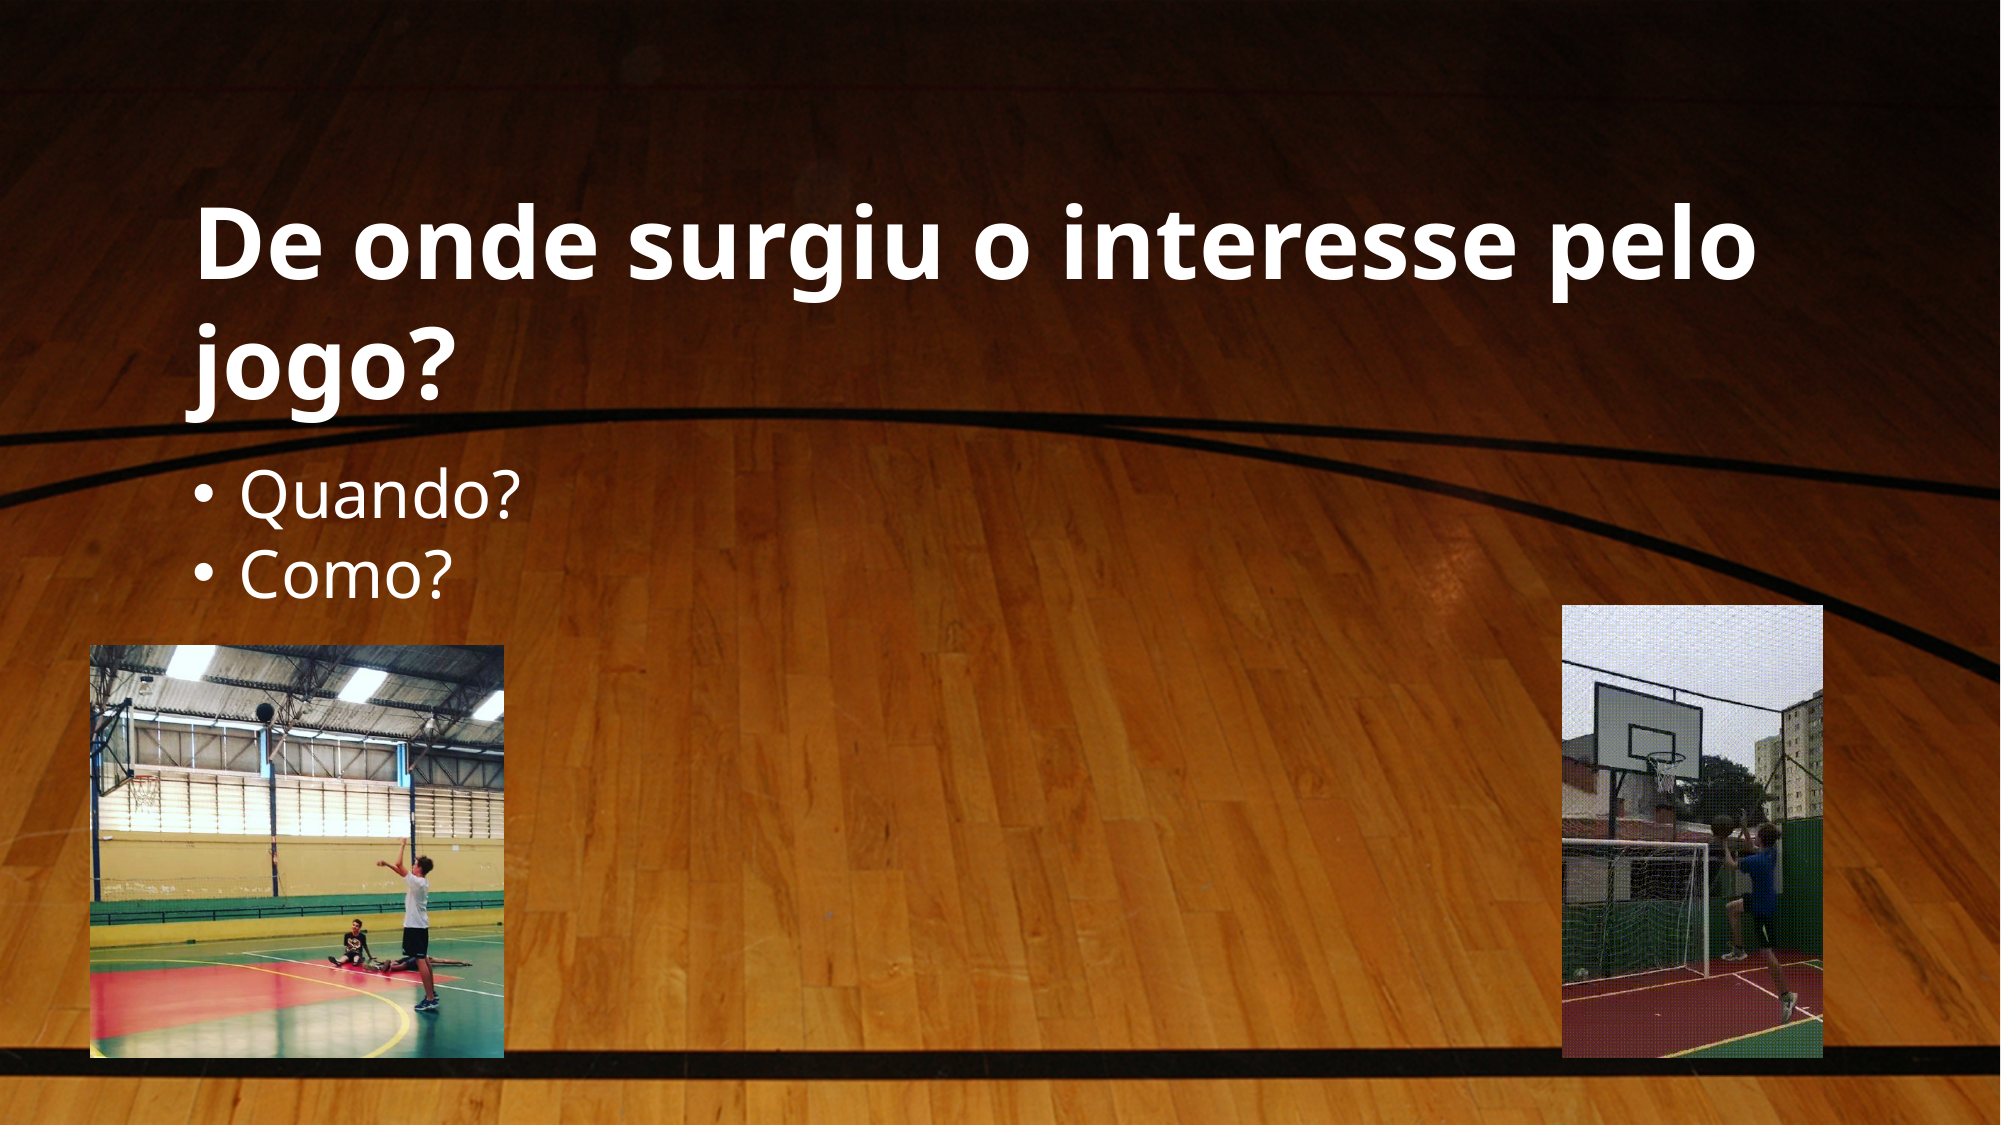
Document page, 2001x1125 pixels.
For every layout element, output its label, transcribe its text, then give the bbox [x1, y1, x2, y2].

text_box De onde surgiu o interesse pelo jogo? [177, 172, 1823, 428]
text_box Quando? Como? [177, 444, 579, 619]
picture [0, 0, 2001, 1125]
